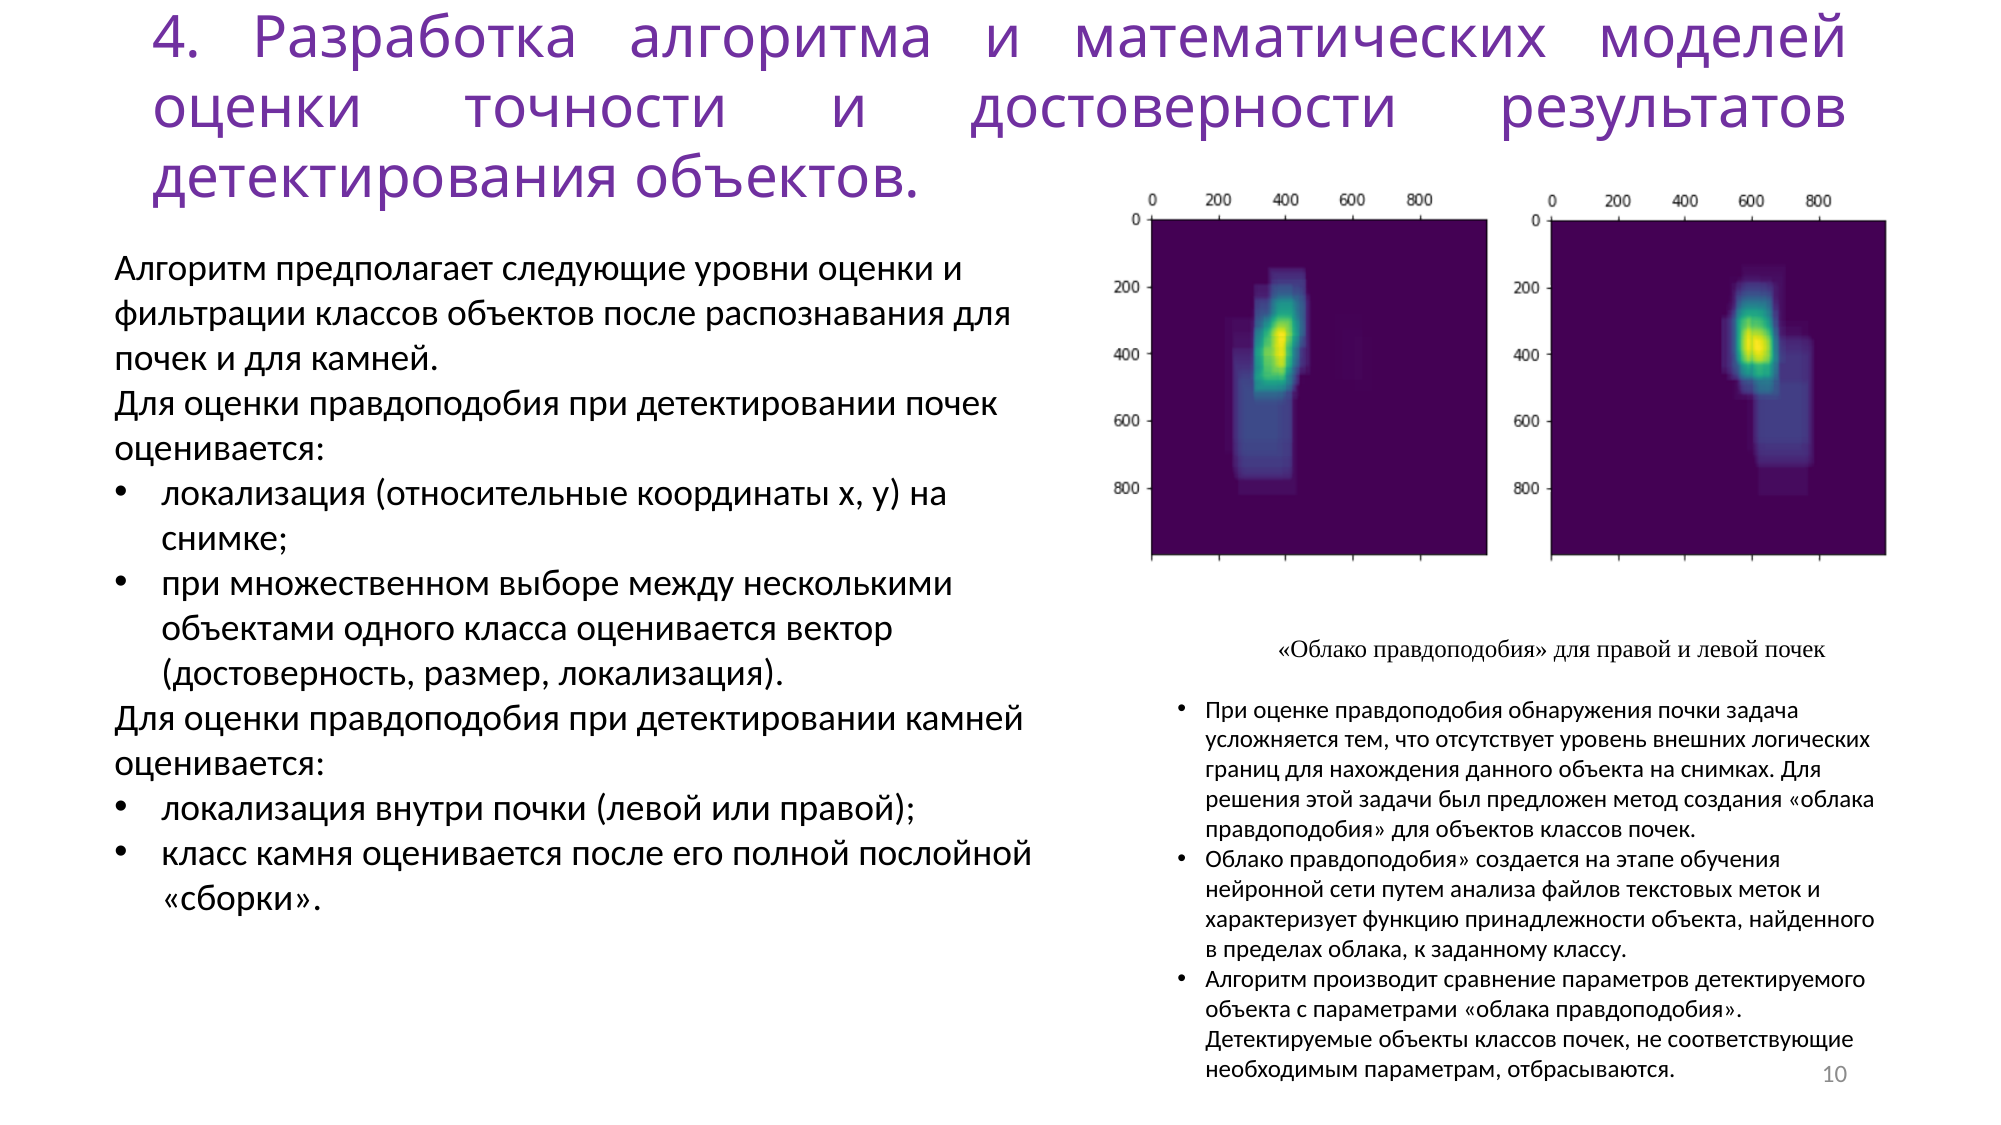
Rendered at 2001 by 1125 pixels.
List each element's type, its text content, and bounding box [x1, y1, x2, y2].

title 4. Разработка алгоритма и математических моделей оценки точности и достоверности результатов детектирования объектов. [137, 59, 1863, 149]
text_box «Облако правдоподобия» для правой и левой почек [1263, 625, 1842, 670]
text_box Алгоритм предполагает следующие уровни оценки и фильтрации классов объектов после распознавания для почек и для камней. Для оценки правдоподобия при детектировании почек оценивается: локализация (относительные координаты x, y) на снимке; при множественном выборе между несколькими объектами одного класса оценивается вектор (достоверность, размер, локализация). Для оценки правдоподобия при детектировании камней оценивается: локализация внутри почки (левой или правой); класс камня оценивается после его полной послойной «сборки». [99, 235, 1093, 926]
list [1092, 182, 1893, 567]
text_box При оценке правдоподобия обнаружения почки задача усложняется тем, что отсутствует уровень внешних логических границ для нахождения данного объекта на снимках. Для решения этой задачи был предложен метод создания «облака правдоподобия» для объектов классов почек. Облако правдоподобия» создается на этапе обучения нейронной сети путем анализа файлов текстовых меток и характеризует функцию принадлежности объекта, найденного в пределах облака, к заданному классу. Алгоритм производит сравнение параметров детектируемого объекта с параметрами «облака правдоподобия». Детектируемые объекты классов почек, не соответствующие необходимым параметрам, отбрасываются. [1162, 685, 1901, 1120]
